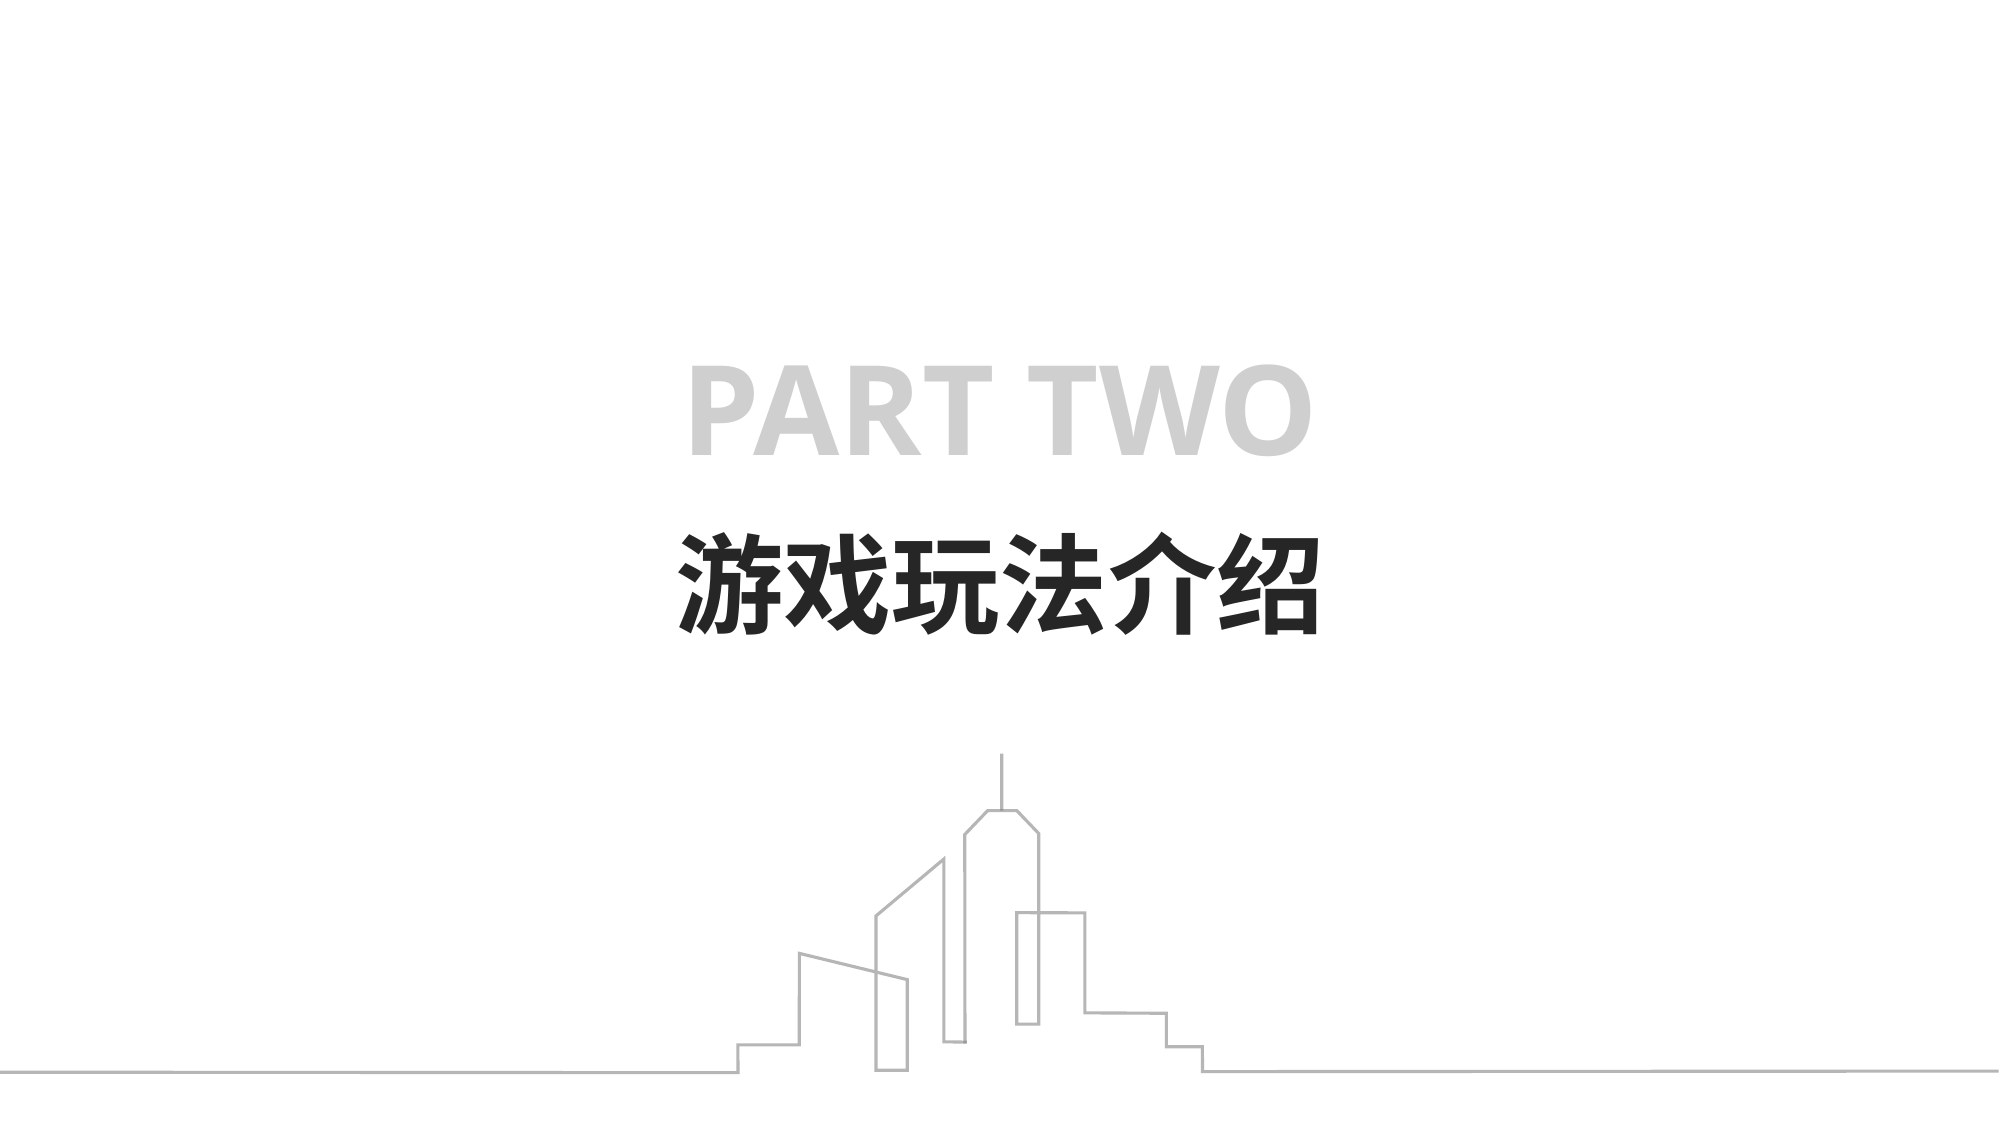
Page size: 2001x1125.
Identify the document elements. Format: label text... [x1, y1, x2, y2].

title 游戏玩法介绍 [366, 509, 1634, 700]
list PART TWO [576, 225, 1424, 489]
